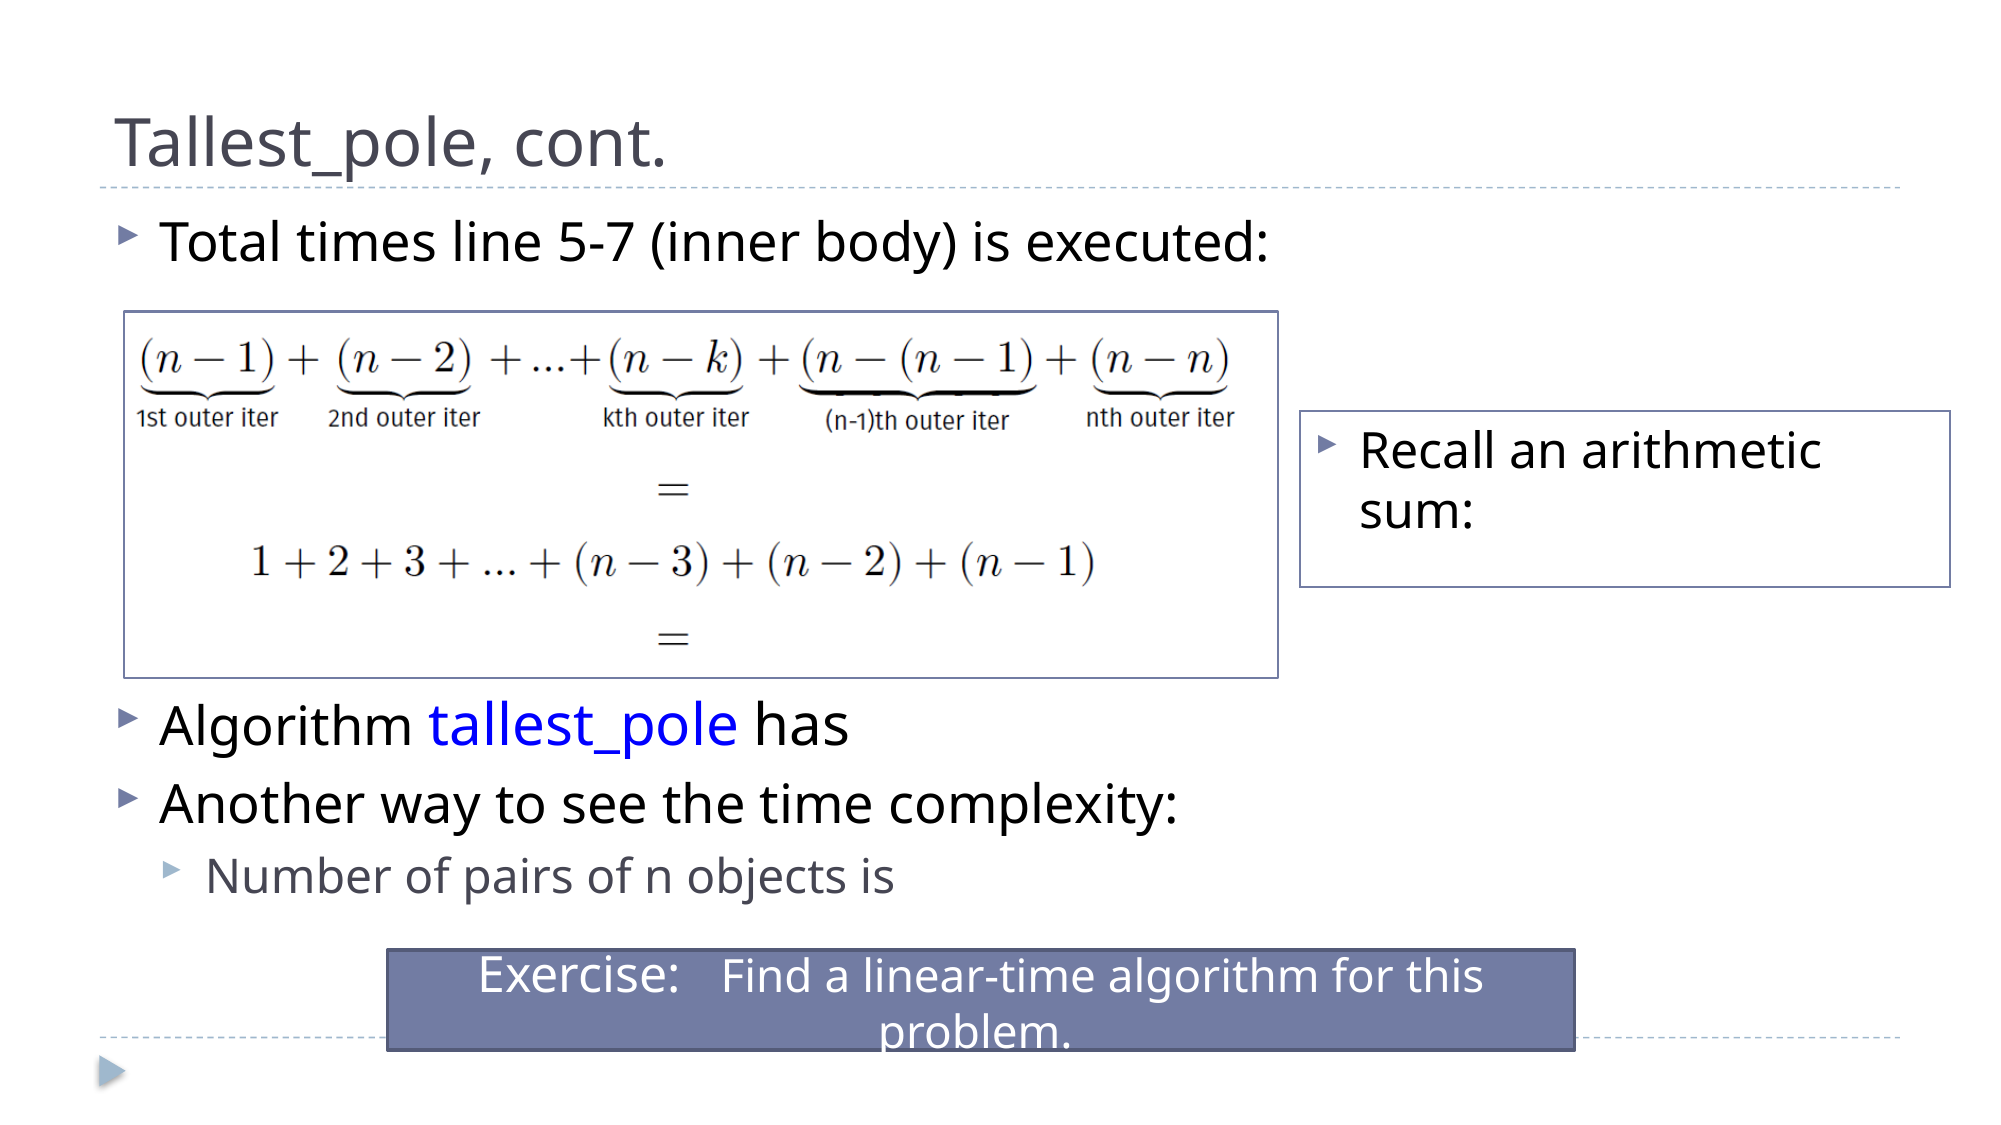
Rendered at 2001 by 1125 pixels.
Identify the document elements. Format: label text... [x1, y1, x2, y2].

text_box Exercise: Find a linear-time algorithm for this problem. [386, 948, 1576, 1052]
title Tallest_pole, cont. [99, 24, 1901, 188]
picture [124, 312, 1278, 678]
